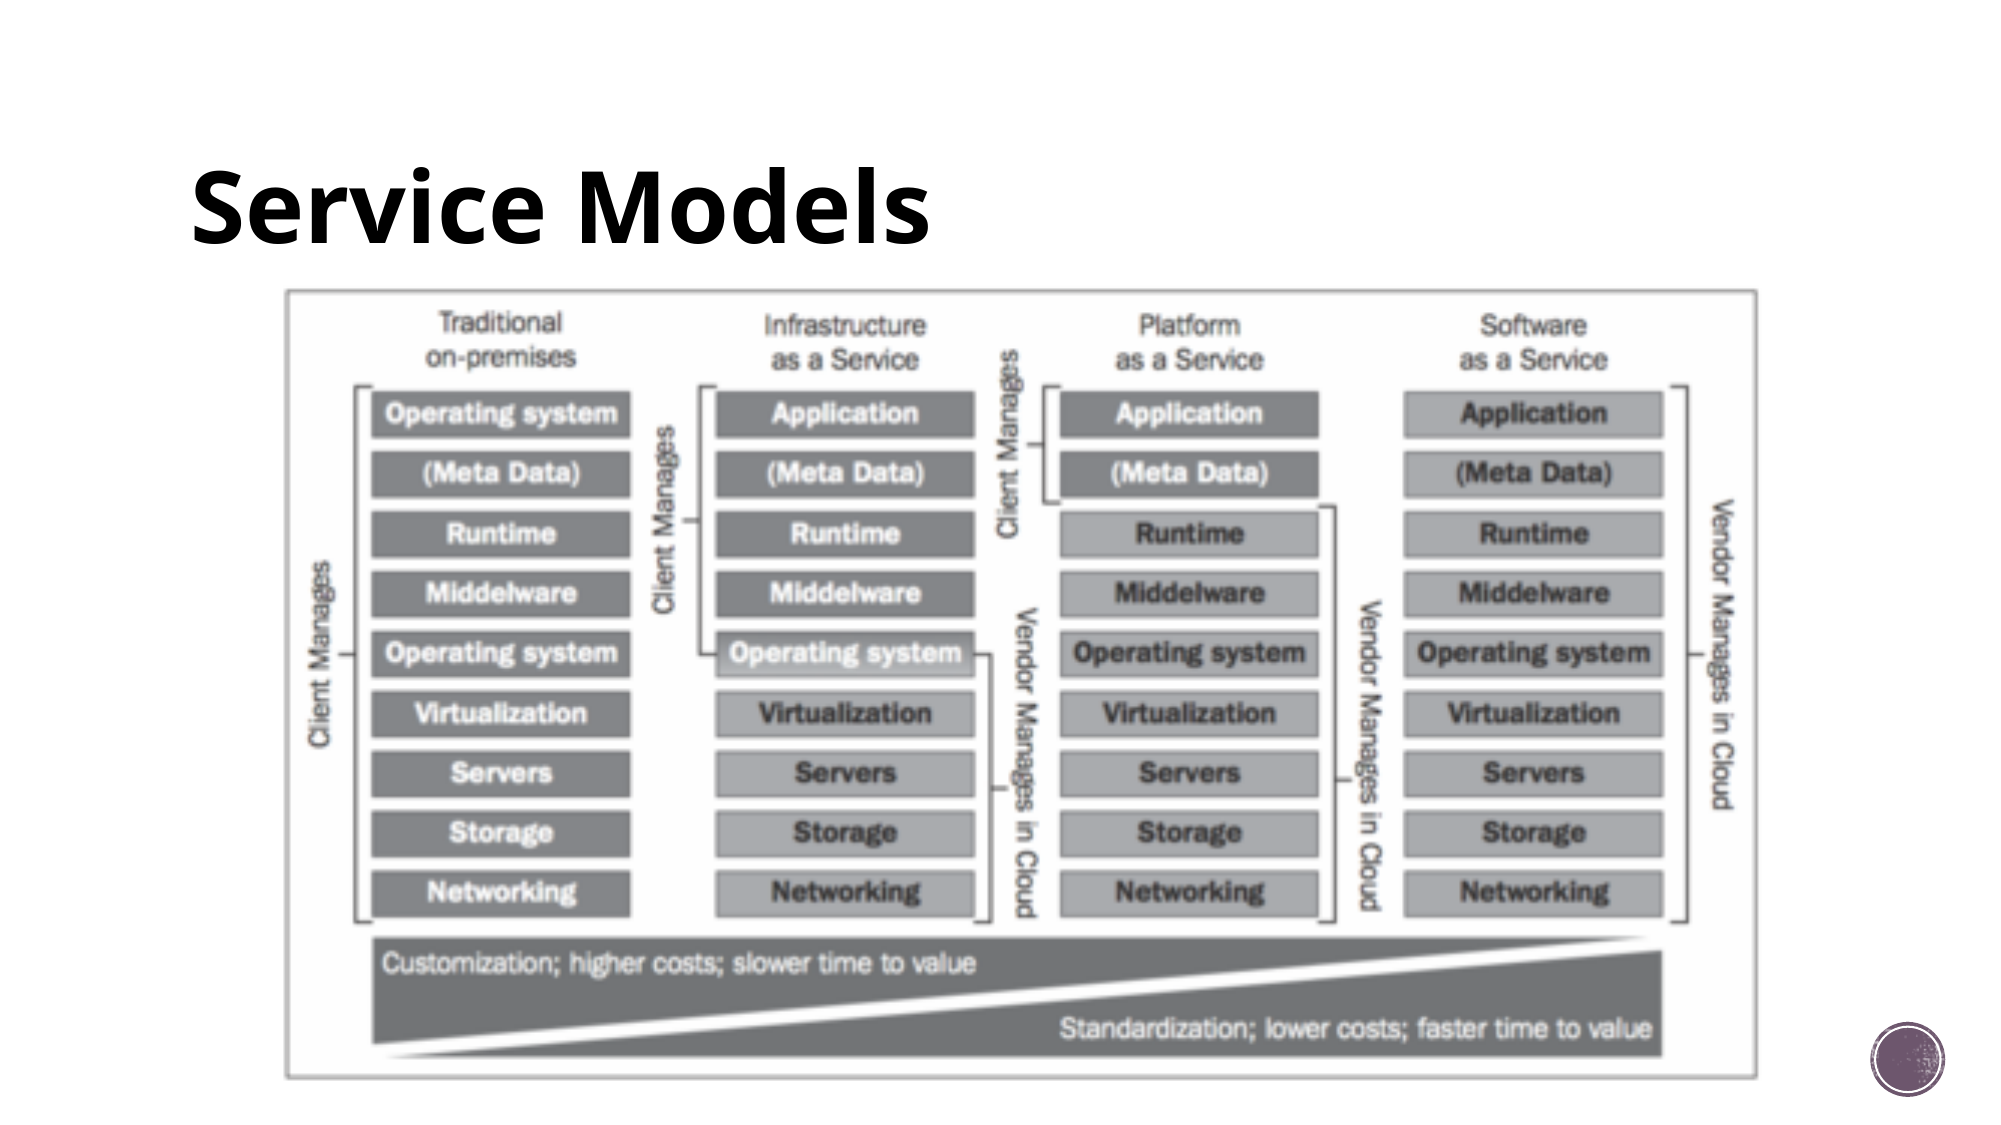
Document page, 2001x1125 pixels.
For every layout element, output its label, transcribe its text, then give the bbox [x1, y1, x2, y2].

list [271, 273, 1767, 1084]
title Service Models [175, 79, 1826, 344]
